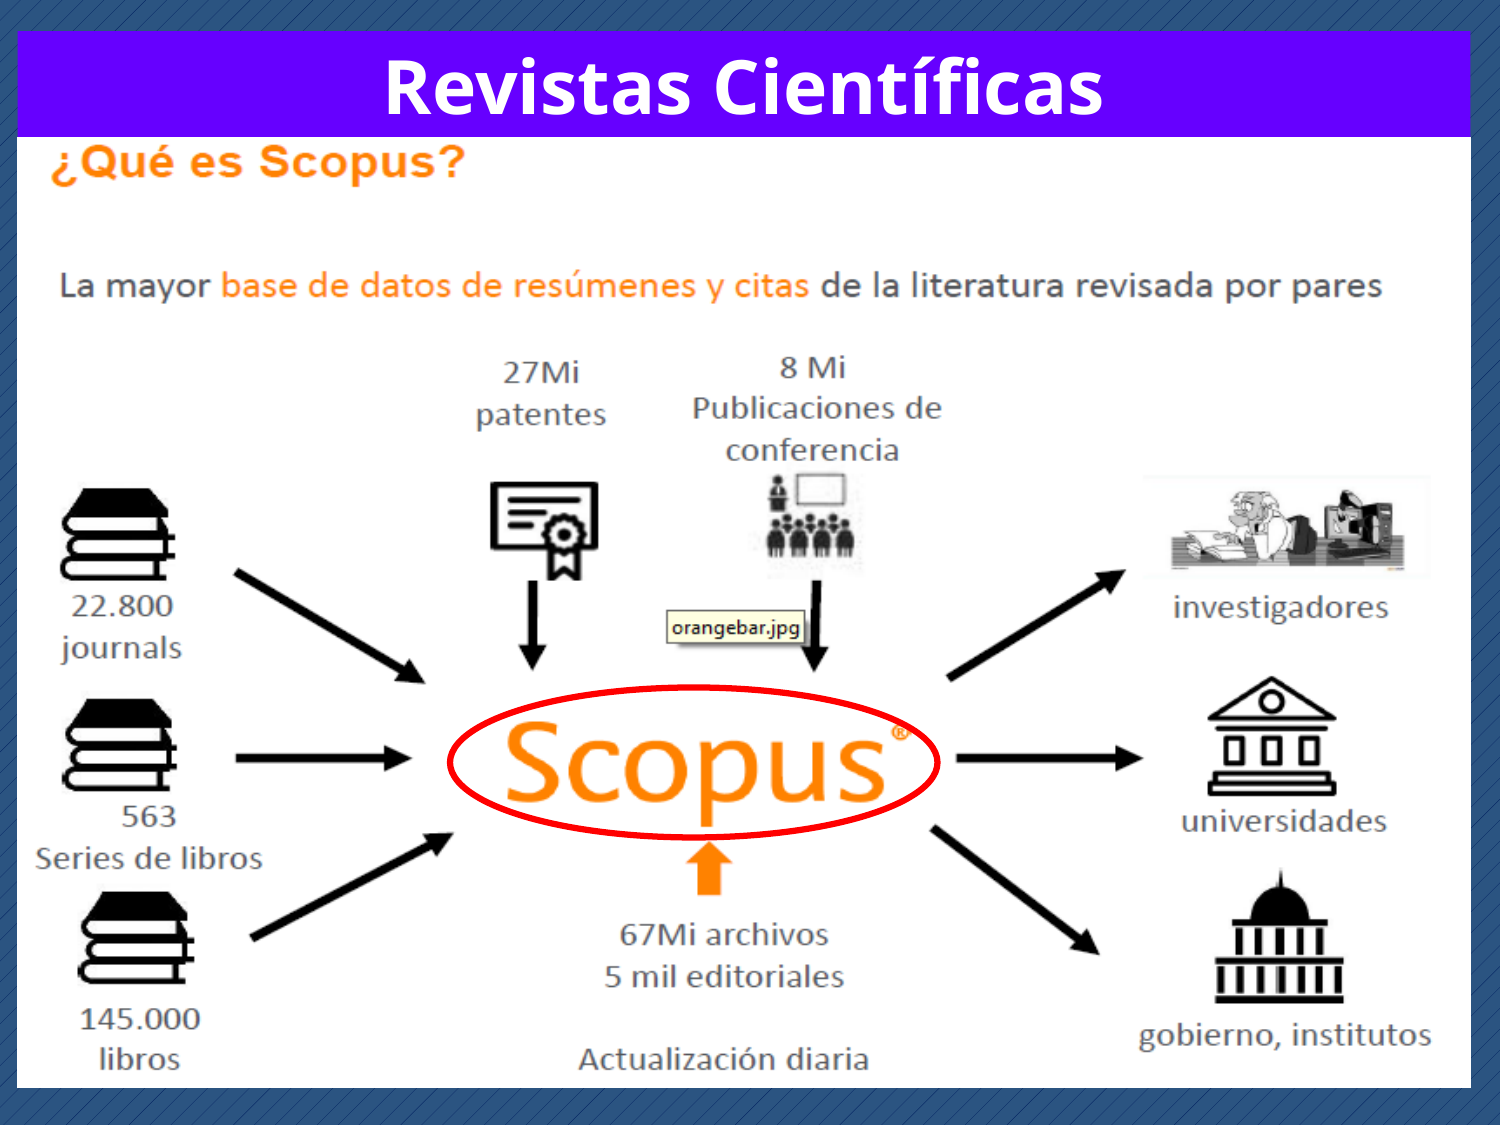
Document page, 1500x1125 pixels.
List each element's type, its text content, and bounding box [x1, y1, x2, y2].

text_box Revistas Científicas [17, 31, 1471, 137]
picture [17, 137, 1471, 1088]
